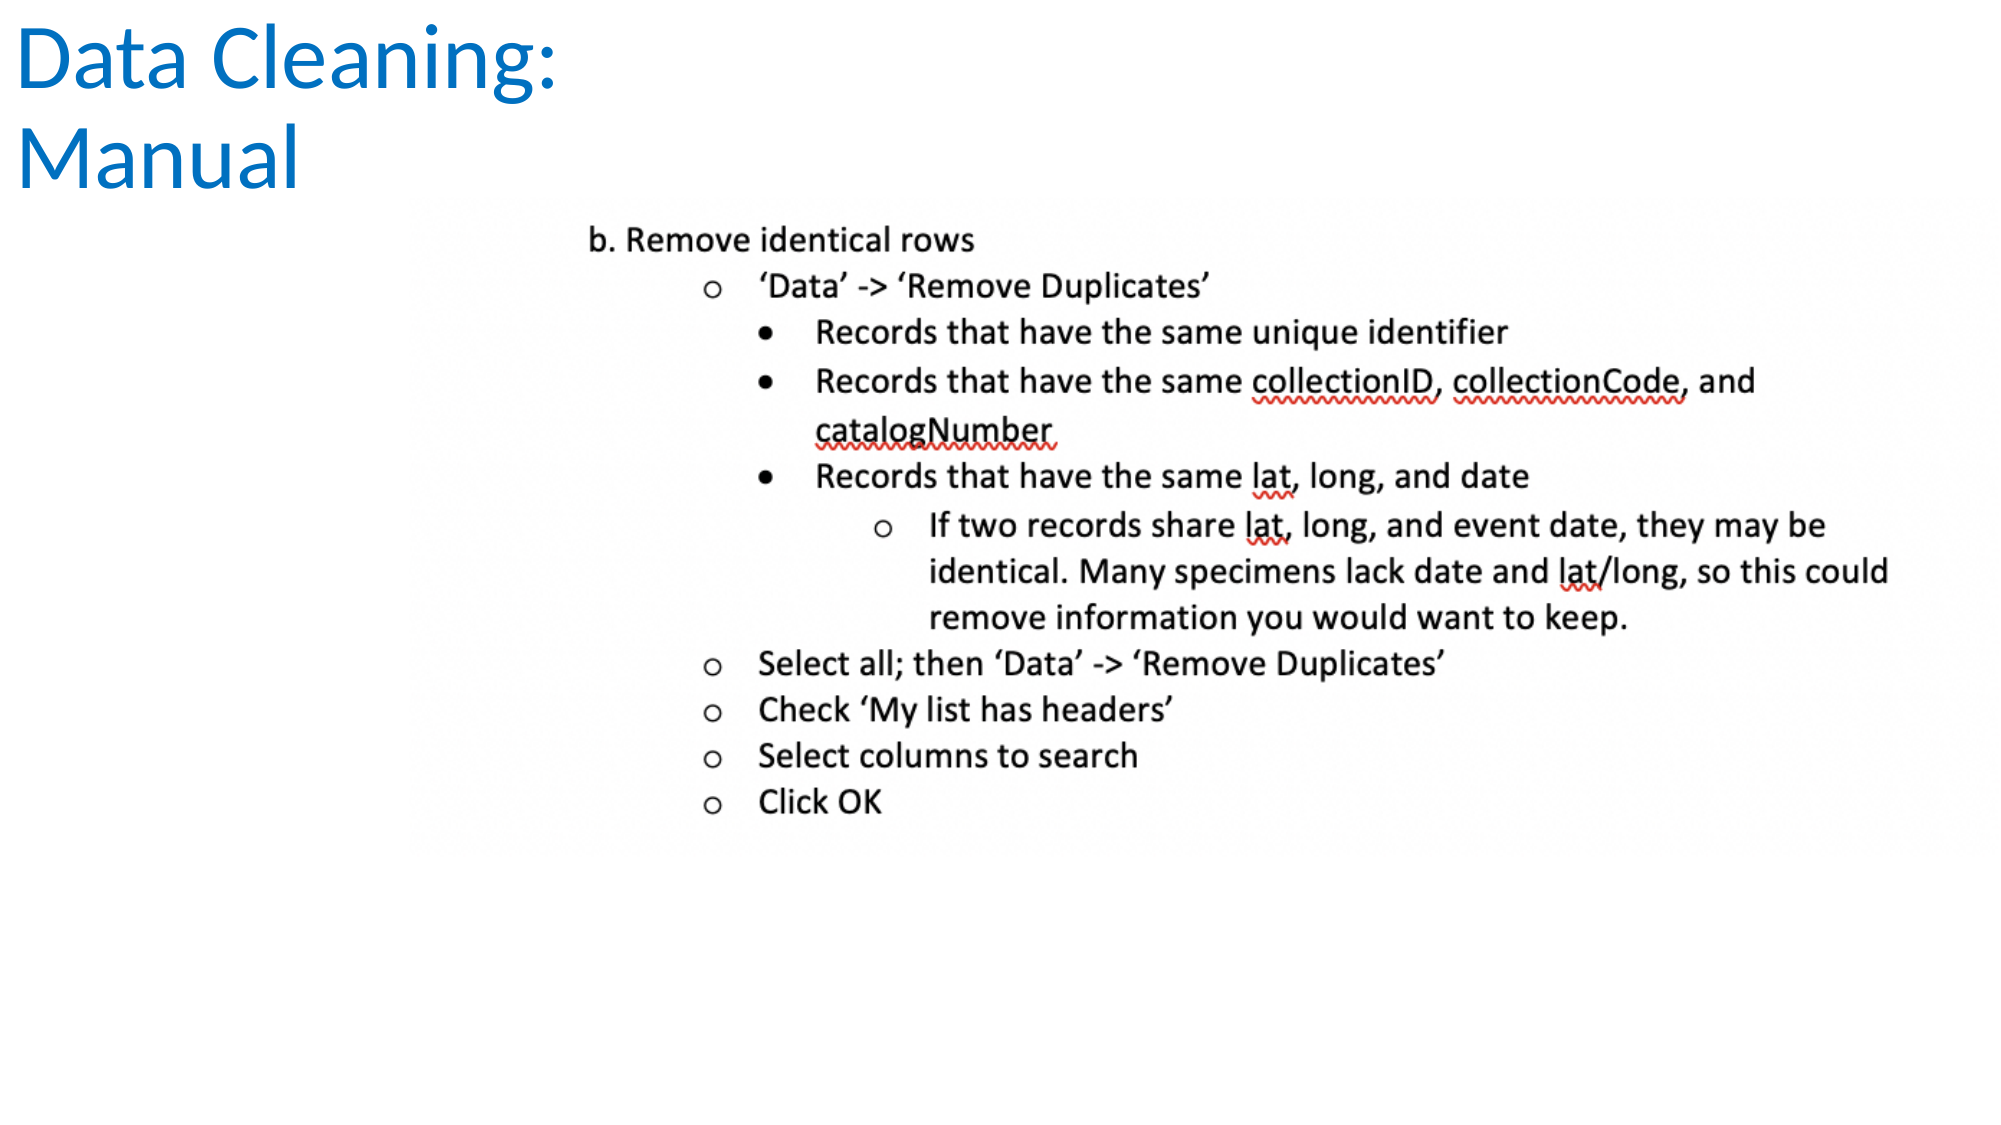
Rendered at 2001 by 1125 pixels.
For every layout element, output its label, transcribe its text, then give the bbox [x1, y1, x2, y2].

picture [409, 197, 2000, 857]
title Data Cleaning: Manual [0, 0, 1725, 218]
